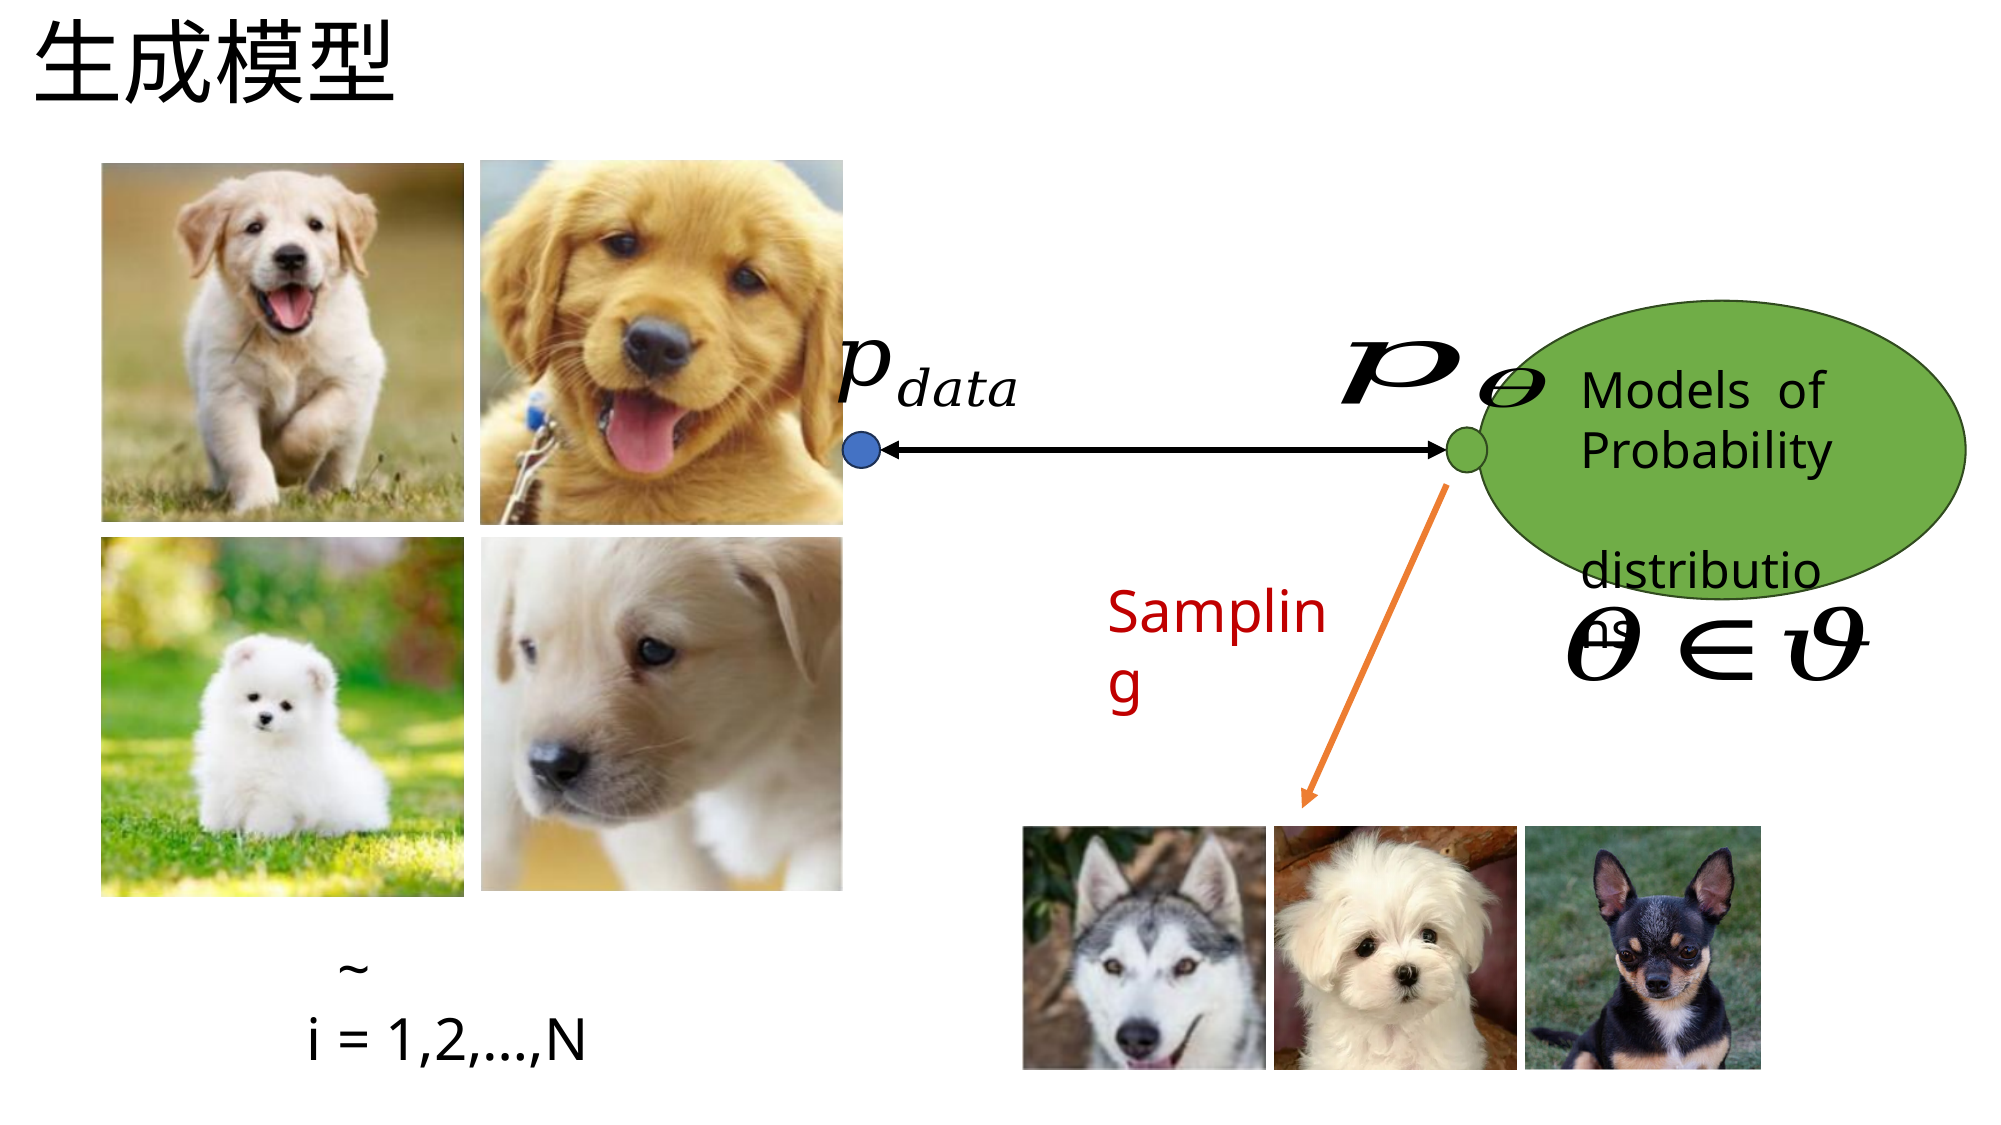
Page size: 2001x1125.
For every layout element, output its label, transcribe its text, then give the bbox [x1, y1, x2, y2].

text_box [1445, 426, 1489, 474]
picture [480, 160, 843, 525]
picture [101, 163, 464, 522]
picture [101, 537, 464, 897]
text_box Sampling [1093, 566, 1301, 722]
text_box [843, 430, 881, 469]
text_box Models of Probability distributions [1565, 351, 1867, 667]
text_box [1479, 299, 1967, 572]
picture [1525, 826, 1761, 1070]
picture [1274, 826, 1517, 1070]
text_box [1301, 484, 1447, 809]
picture [1022, 826, 1266, 1070]
picture [481, 537, 843, 891]
text_box 生成模型 [16, 0, 545, 123]
